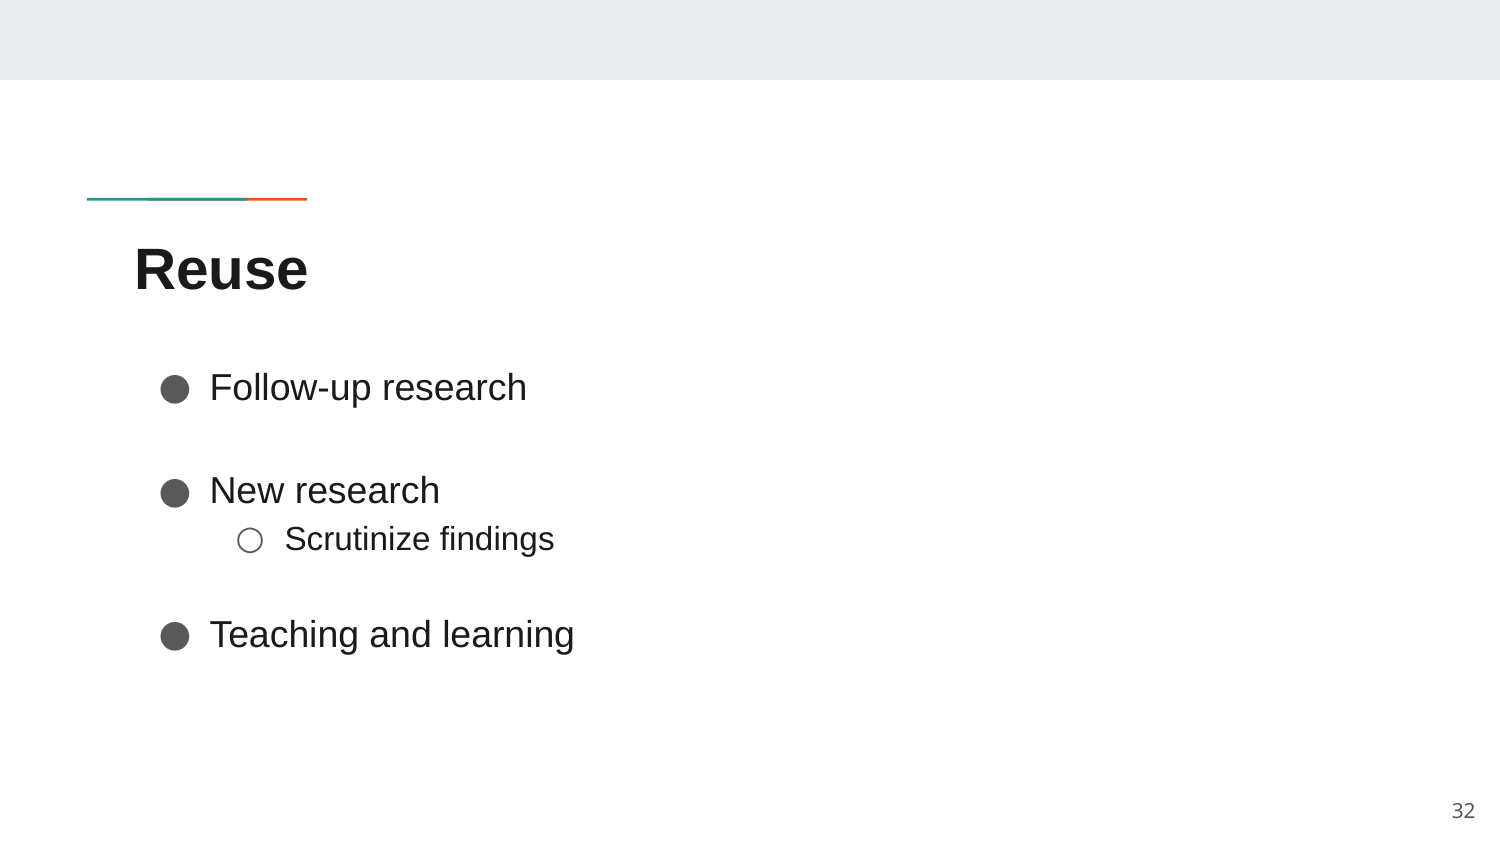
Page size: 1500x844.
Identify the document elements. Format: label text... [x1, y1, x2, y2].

title Reuse [119, 216, 1381, 305]
list Follow-up research New research Scrutinize findings Teaching and learning [119, 341, 1381, 712]
slide_number 32 [1400, 779, 1491, 844]
